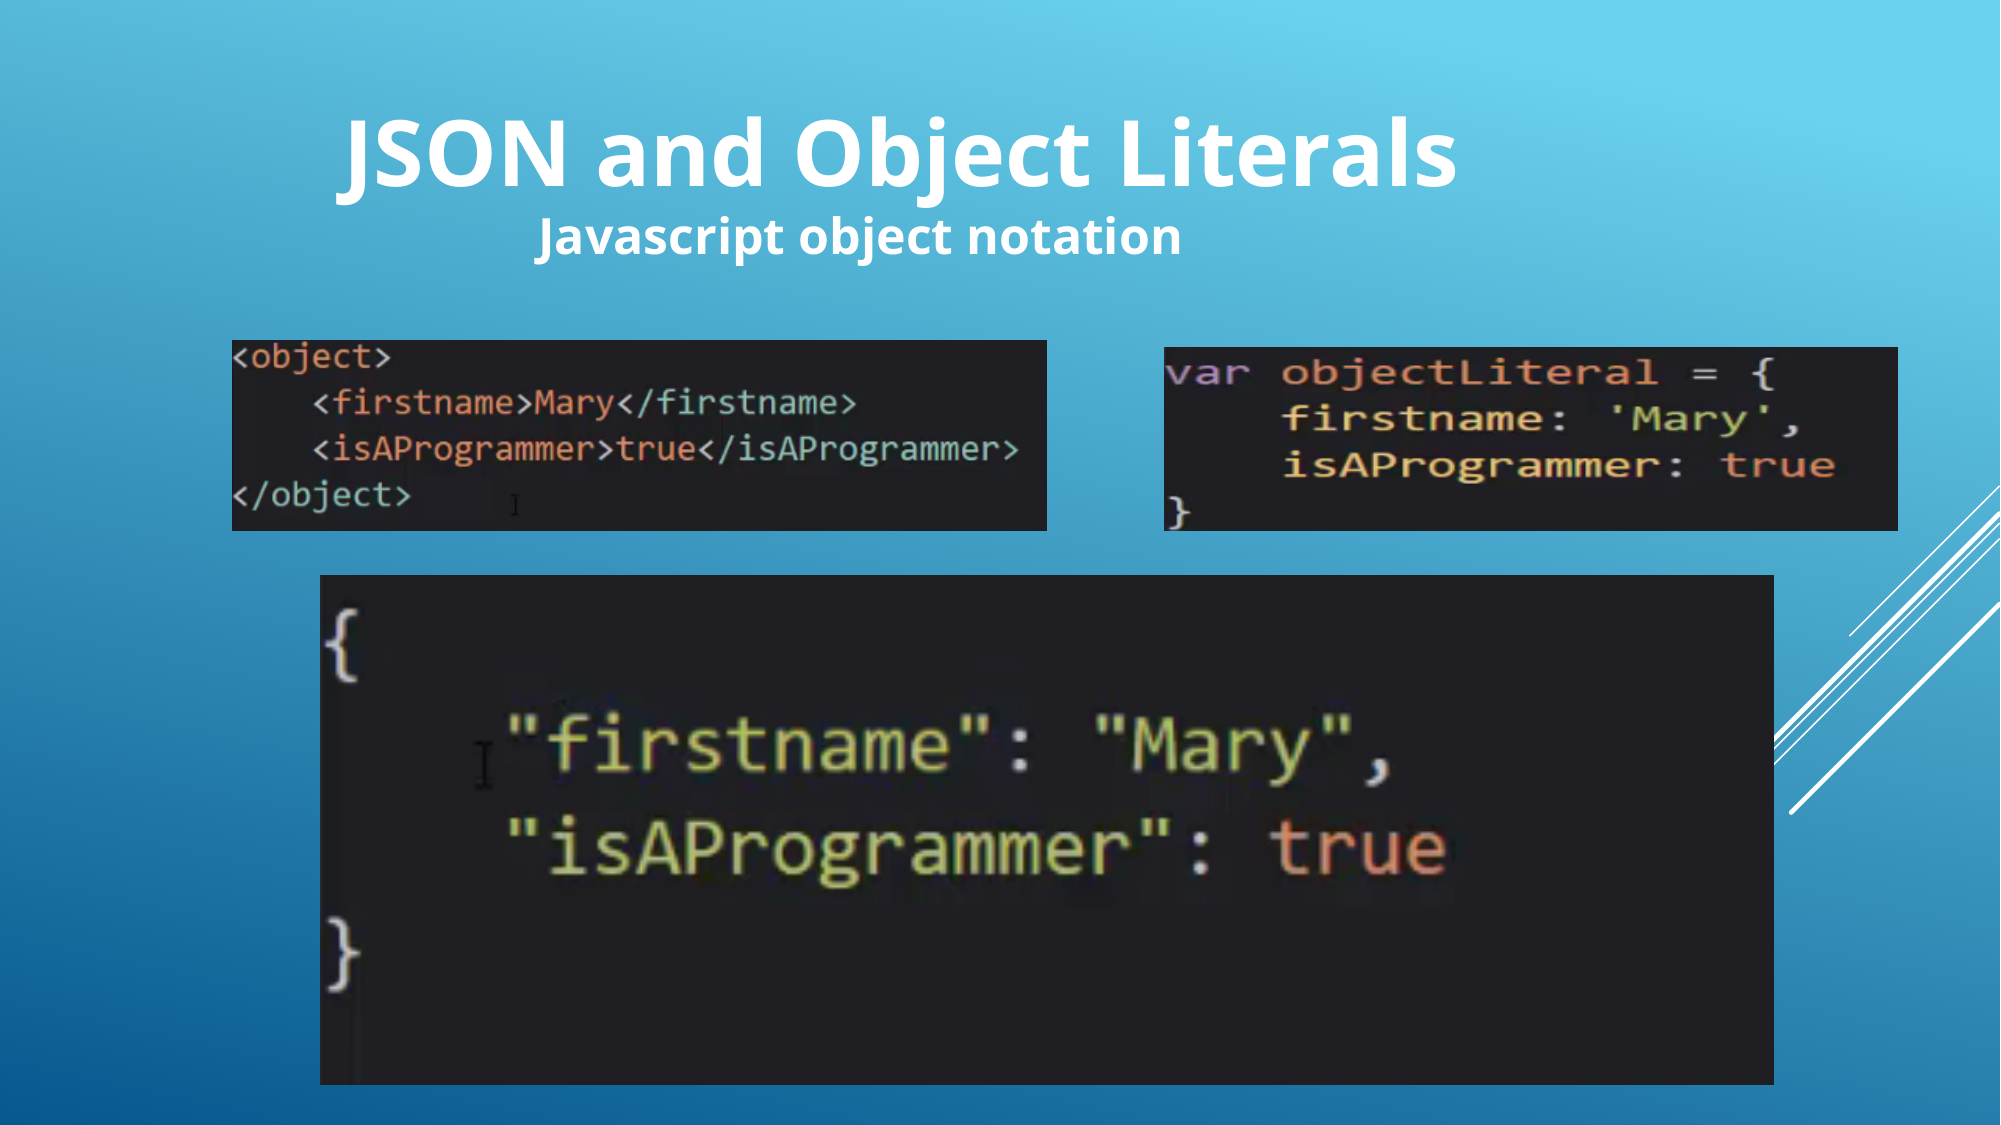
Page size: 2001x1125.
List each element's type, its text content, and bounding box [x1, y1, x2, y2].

picture [1164, 347, 1899, 531]
picture [319, 575, 1774, 1085]
picture [232, 339, 1047, 531]
text_box JSON and Object Literals Javascript object notation [328, 87, 1475, 273]
